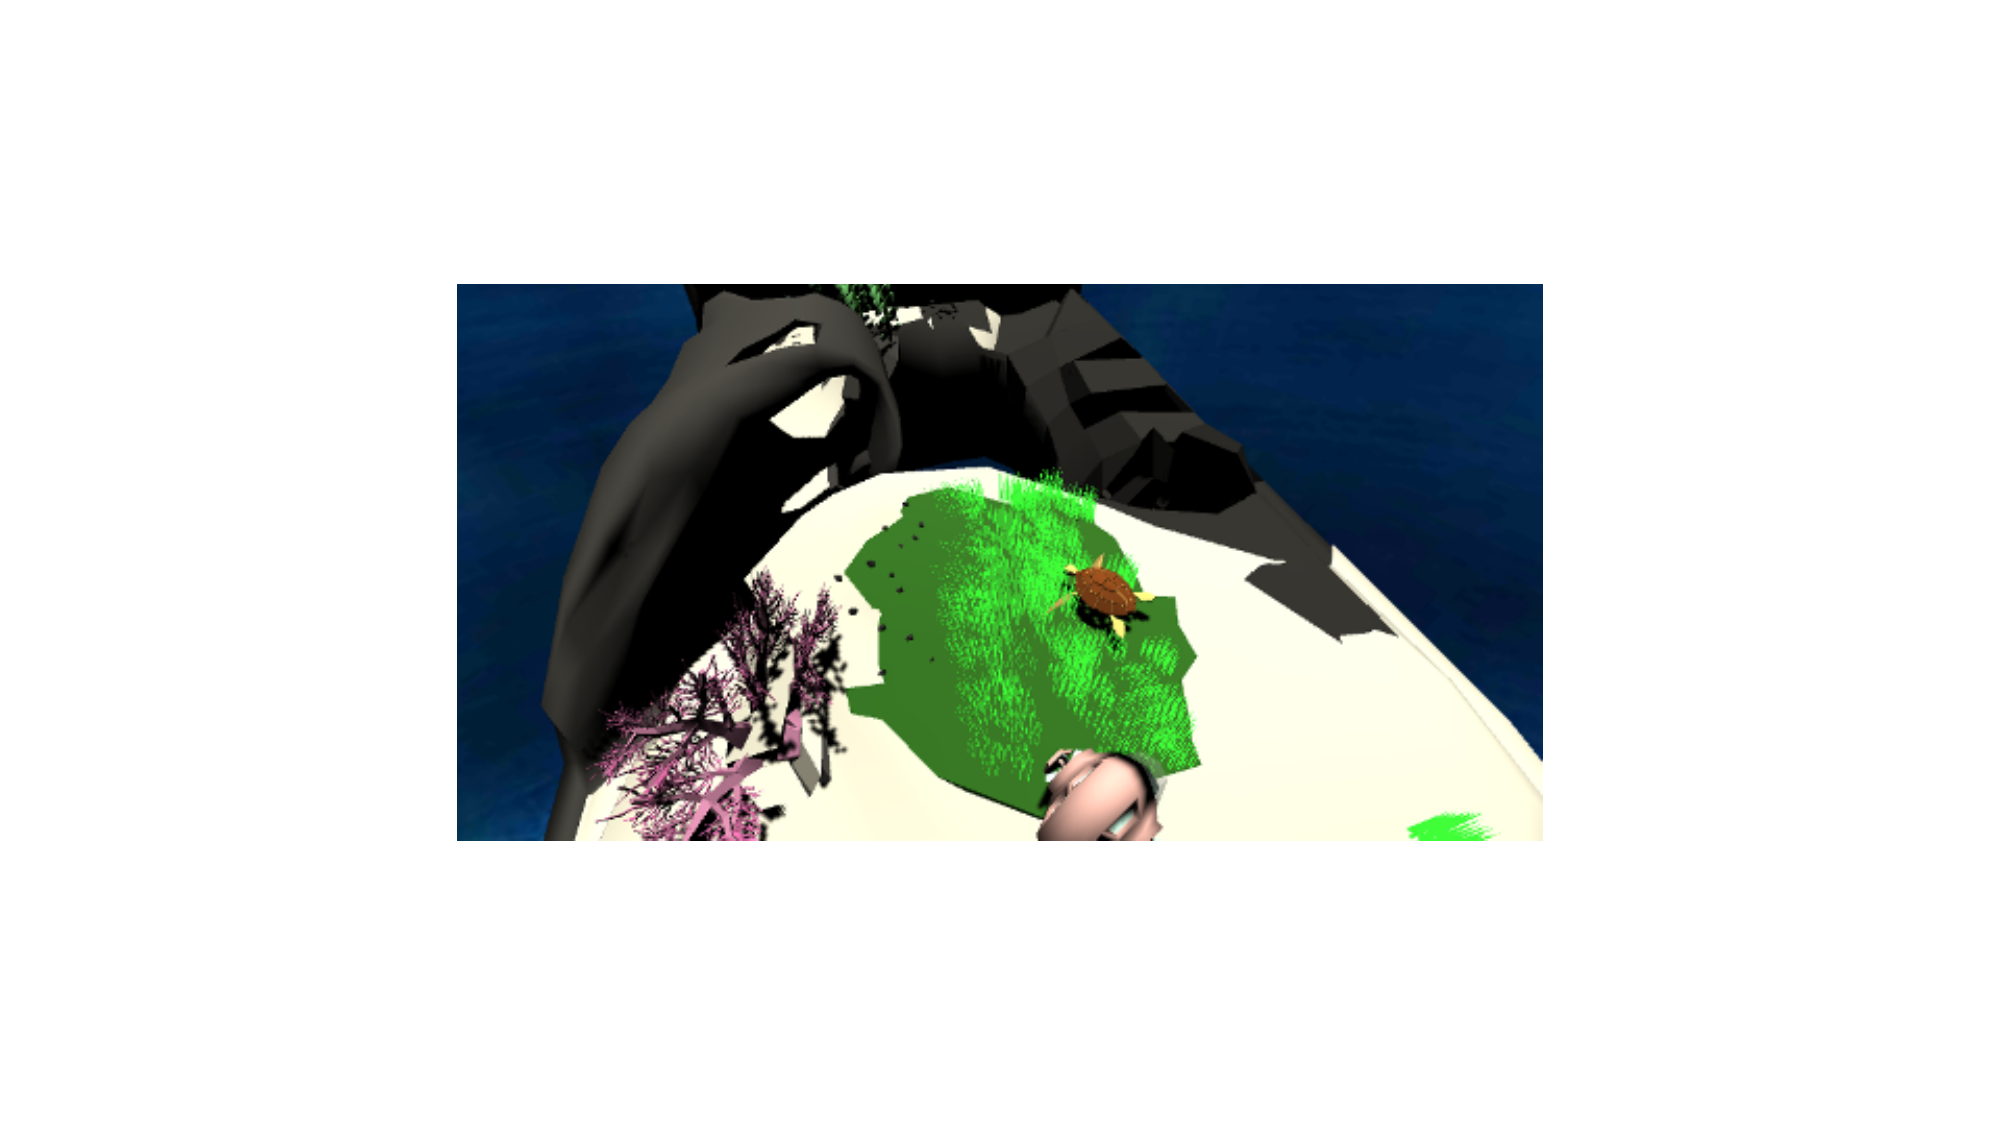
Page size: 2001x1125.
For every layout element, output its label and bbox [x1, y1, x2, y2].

picture [457, 284, 1543, 841]
